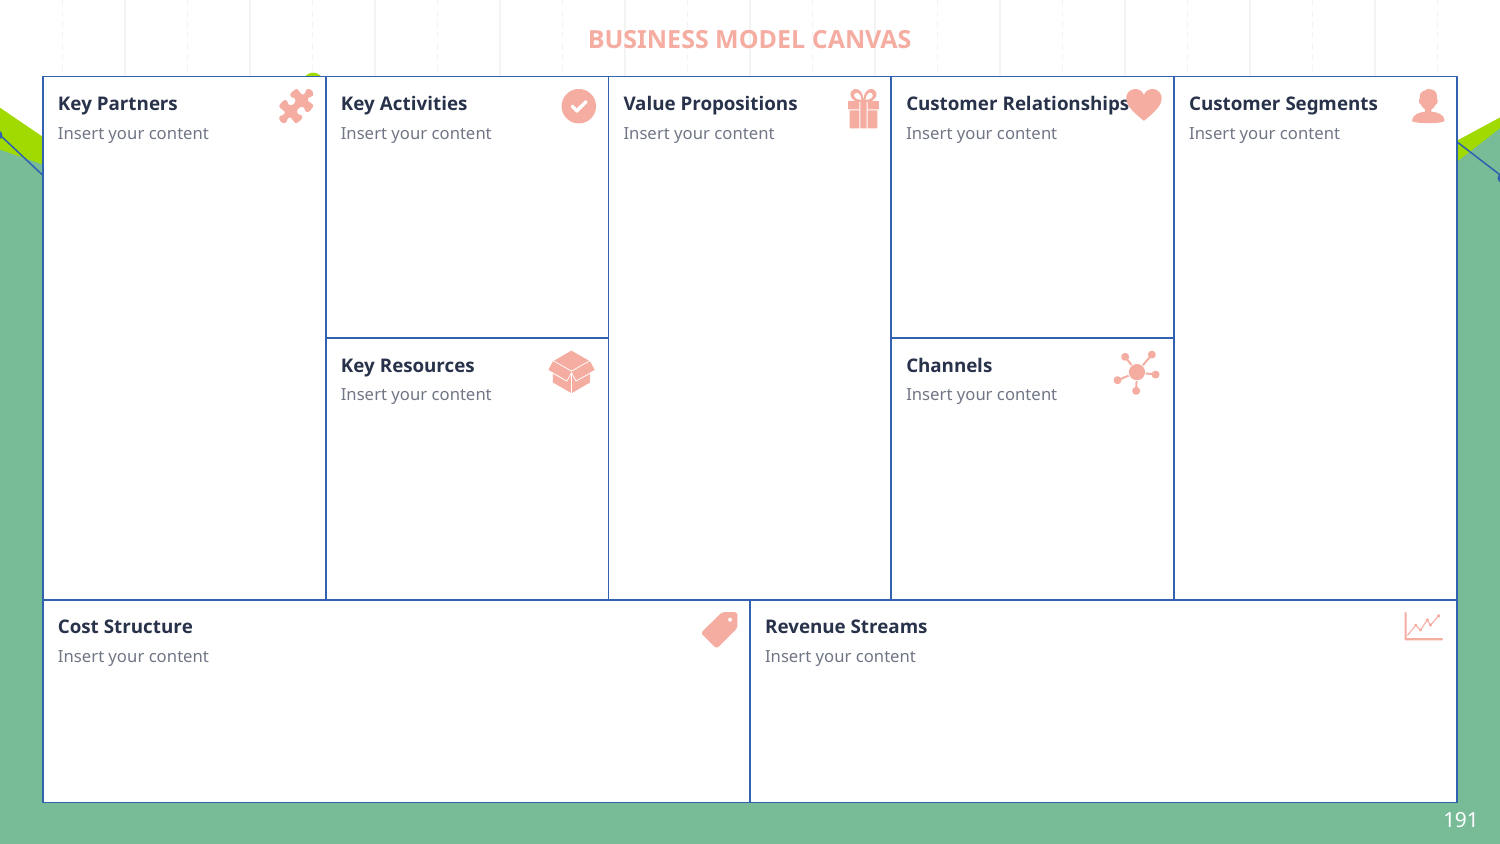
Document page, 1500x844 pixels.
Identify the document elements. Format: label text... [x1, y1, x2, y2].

text_box Key Partners Insert your content [42, 76, 326, 599]
text_box Revenue Streams Insert your content [749, 599, 1457, 803]
text_box [279, 89, 314, 124]
text_box Key Resources Insert your content [326, 338, 608, 599]
text_box [1126, 89, 1162, 121]
text_box [1412, 89, 1445, 124]
text_box Customer Segments Insert your content [1174, 76, 1457, 599]
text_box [1113, 350, 1160, 395]
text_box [1404, 611, 1444, 641]
text_box Key Activities Insert your content [326, 76, 608, 338]
title BUSINESS MODEL CANVAS [42, 0, 1457, 76]
text_box [702, 612, 738, 648]
text_box Value Propositions Insert your content [608, 76, 891, 599]
slide_number 191 [1403, 791, 1494, 844]
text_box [548, 350, 596, 394]
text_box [847, 88, 880, 129]
text_box Cost Structure Insert your content [42, 599, 749, 803]
text_box Customer Relationships Insert your content [891, 76, 1174, 338]
text_box [561, 89, 597, 124]
text_box Channels Insert your content [891, 338, 1174, 599]
